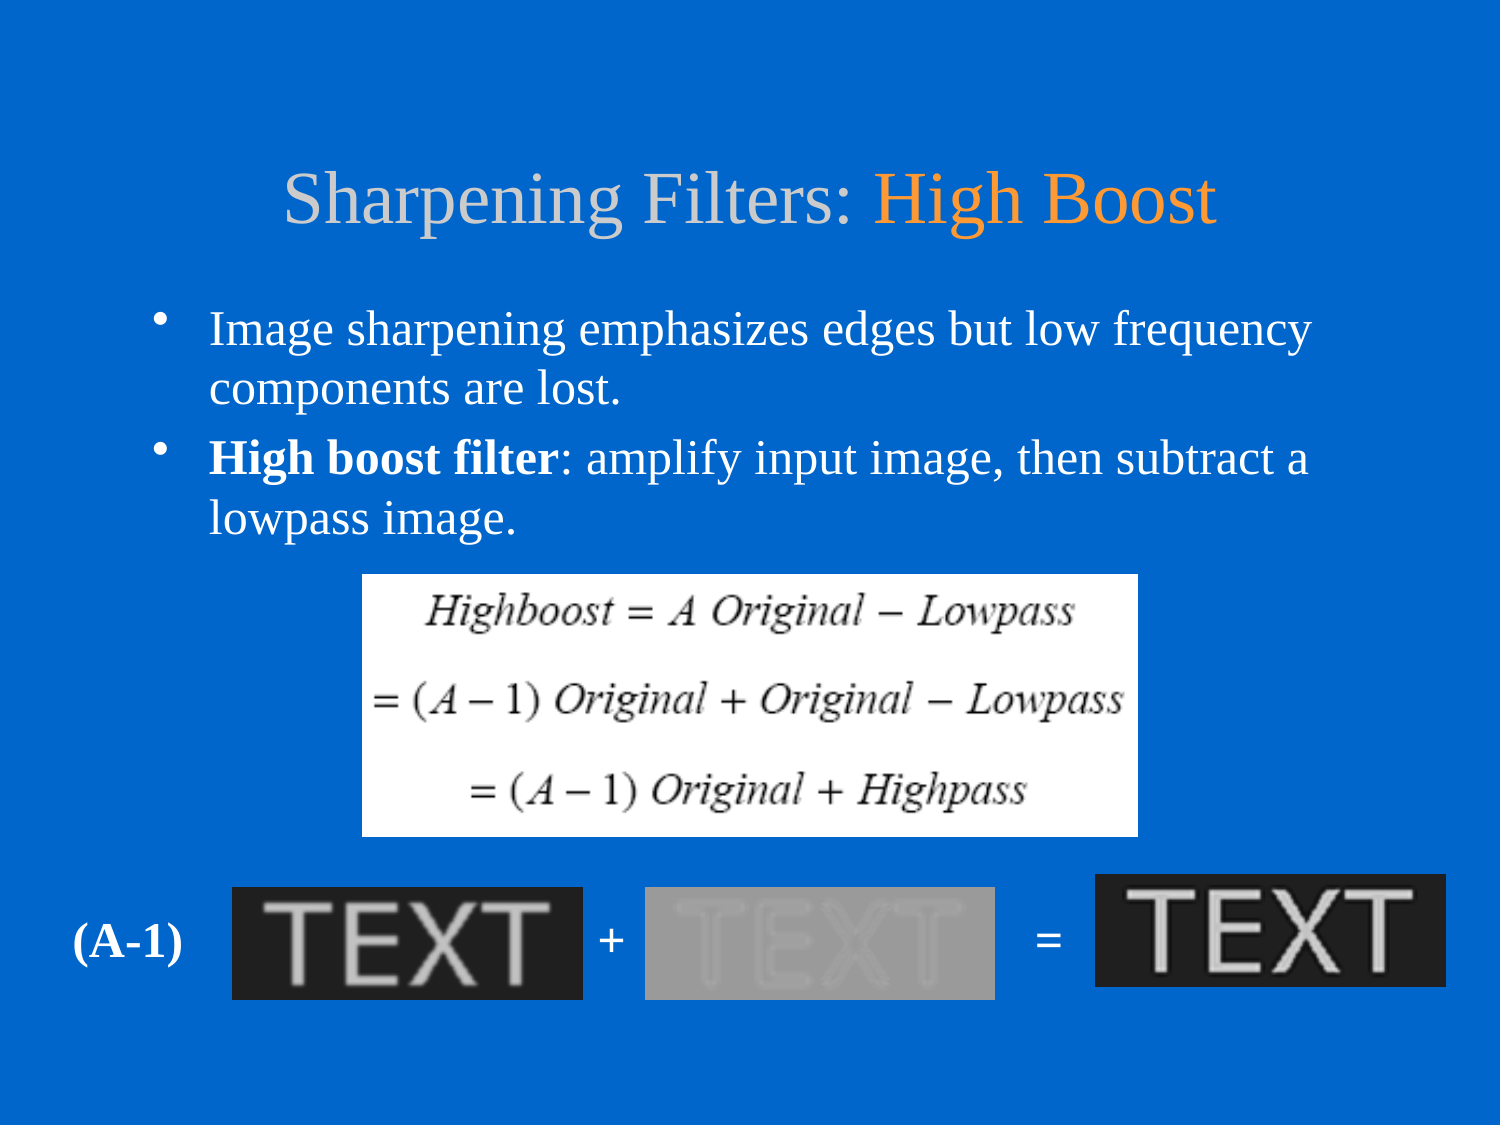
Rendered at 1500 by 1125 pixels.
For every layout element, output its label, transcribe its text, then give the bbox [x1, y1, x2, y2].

title Sharpening Filters: High Boost [112, 99, 1388, 288]
list Image sharpening emphasizes edges but low frequency components are lost. High boost filter: amplify input image, then subtract a lowpass image. [137, 287, 1413, 963]
text_box + [588, 899, 639, 975]
text_box (A-1) [57, 899, 199, 975]
text_box = [1020, 899, 1079, 975]
picture [362, 574, 1138, 837]
picture [1094, 874, 1446, 988]
picture [644, 887, 996, 1000]
picture [232, 887, 583, 1000]
